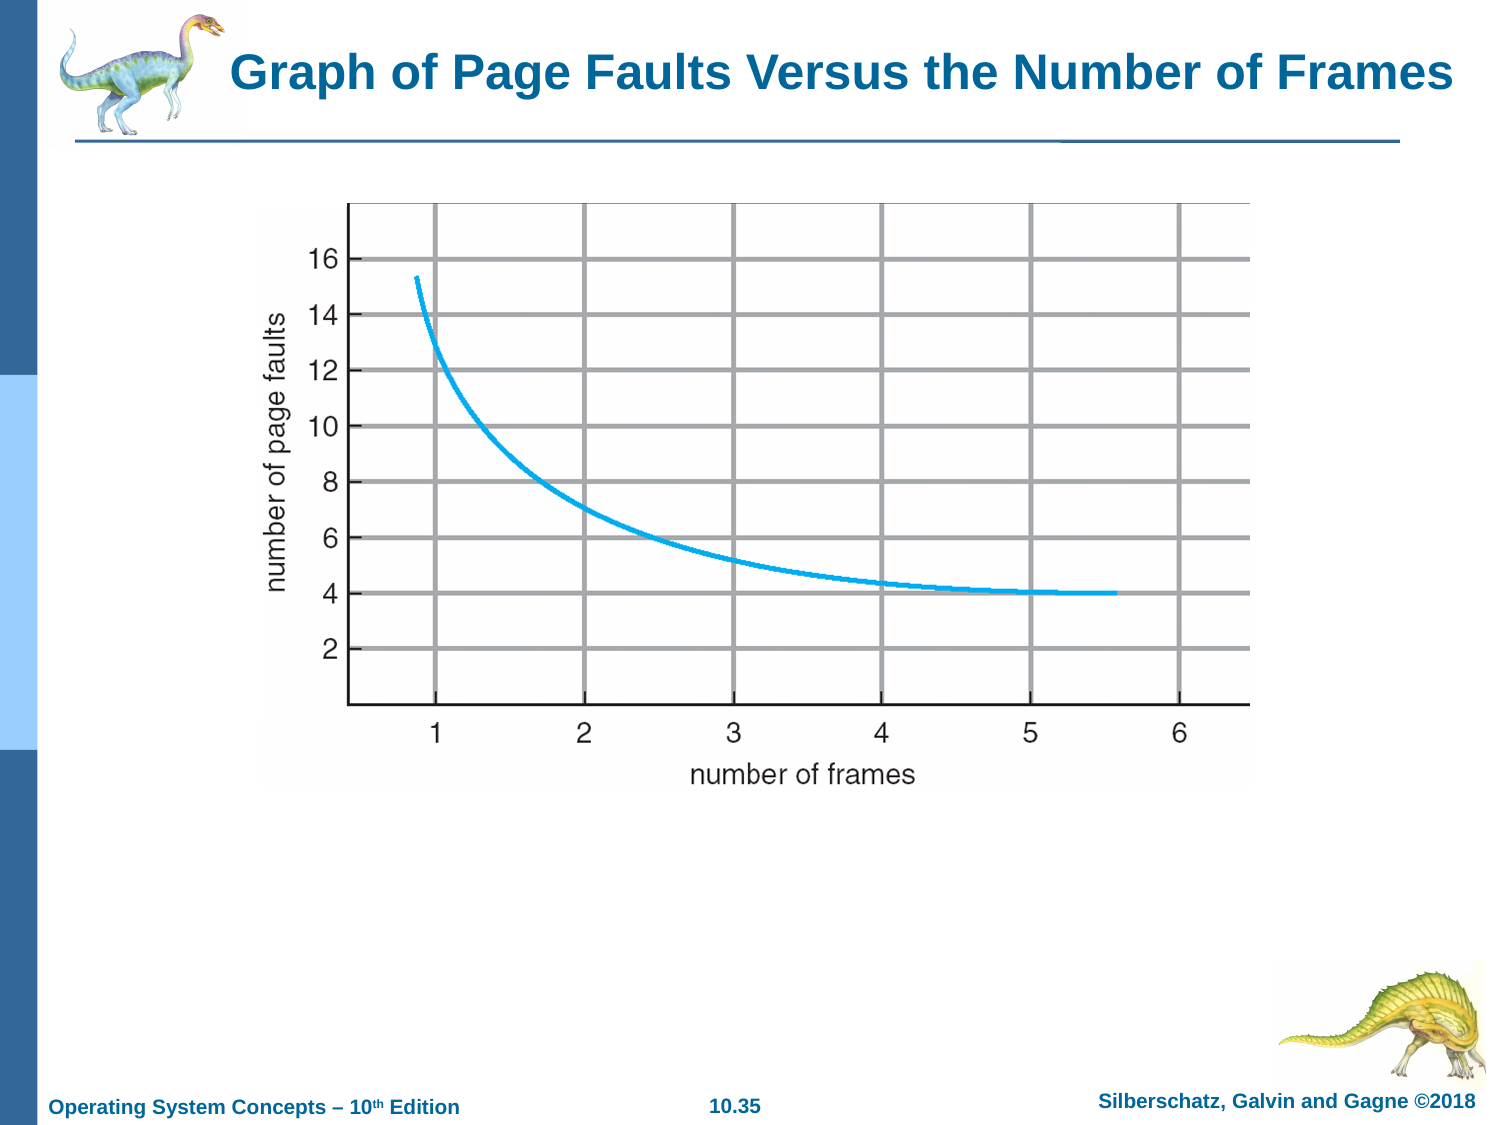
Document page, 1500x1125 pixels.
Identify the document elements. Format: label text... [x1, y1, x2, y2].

picture [1275, 959, 1486, 1090]
title Graph of Page Faults Versus the Number of Frames [131, 9, 1500, 107]
picture [46, 0, 243, 149]
picture [257, 202, 1251, 787]
